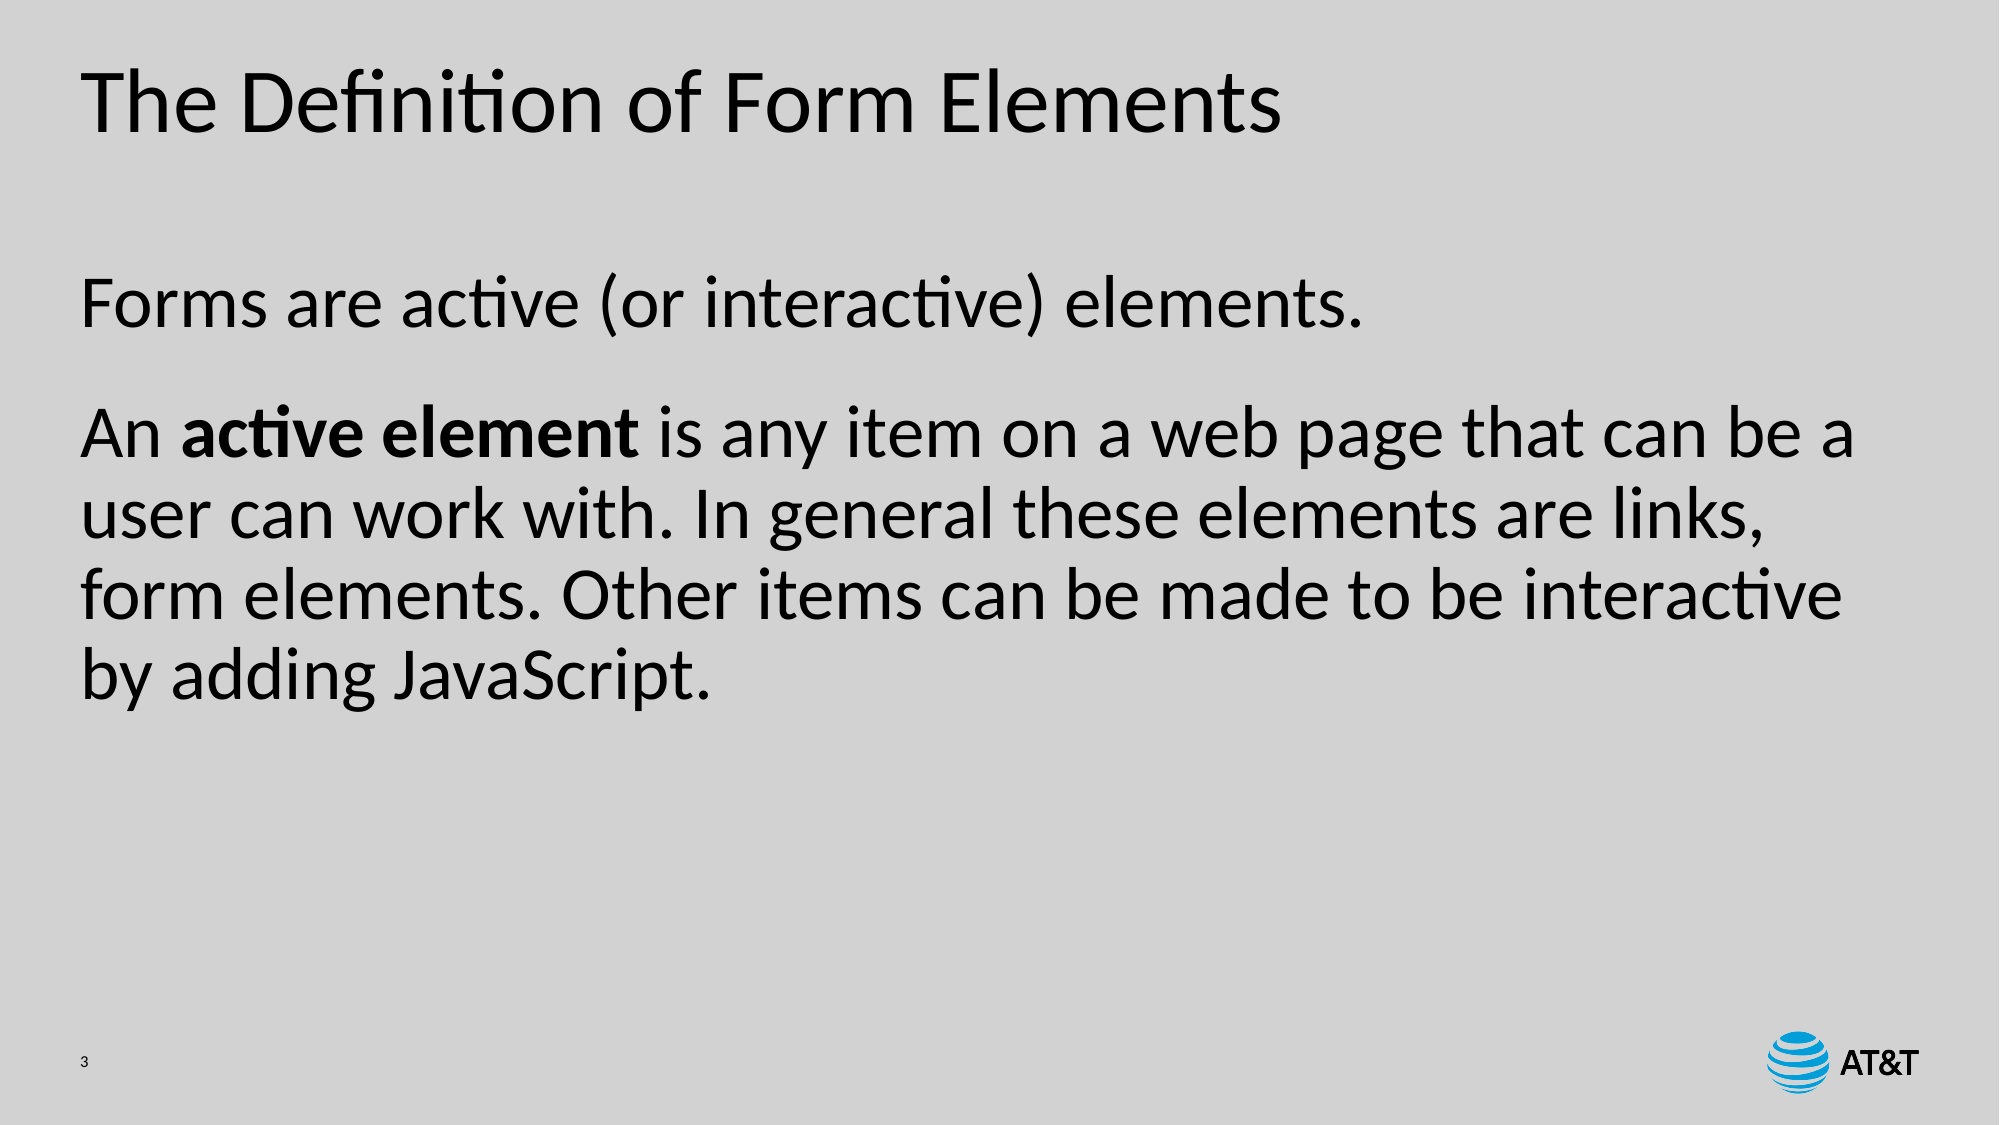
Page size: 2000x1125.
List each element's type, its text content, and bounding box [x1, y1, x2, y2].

slide_number 3 [80, 1049, 129, 1087]
title The Definition of Form Elements [80, 30, 1690, 180]
picture [1735, 1000, 1950, 1125]
list Forms are active (or interactive) elements. An active element is any item on a web page that can be a user can work with. In general these elements are links, form elements. Other items can be made to be interactive by adding JavaScript. [80, 252, 1913, 977]
